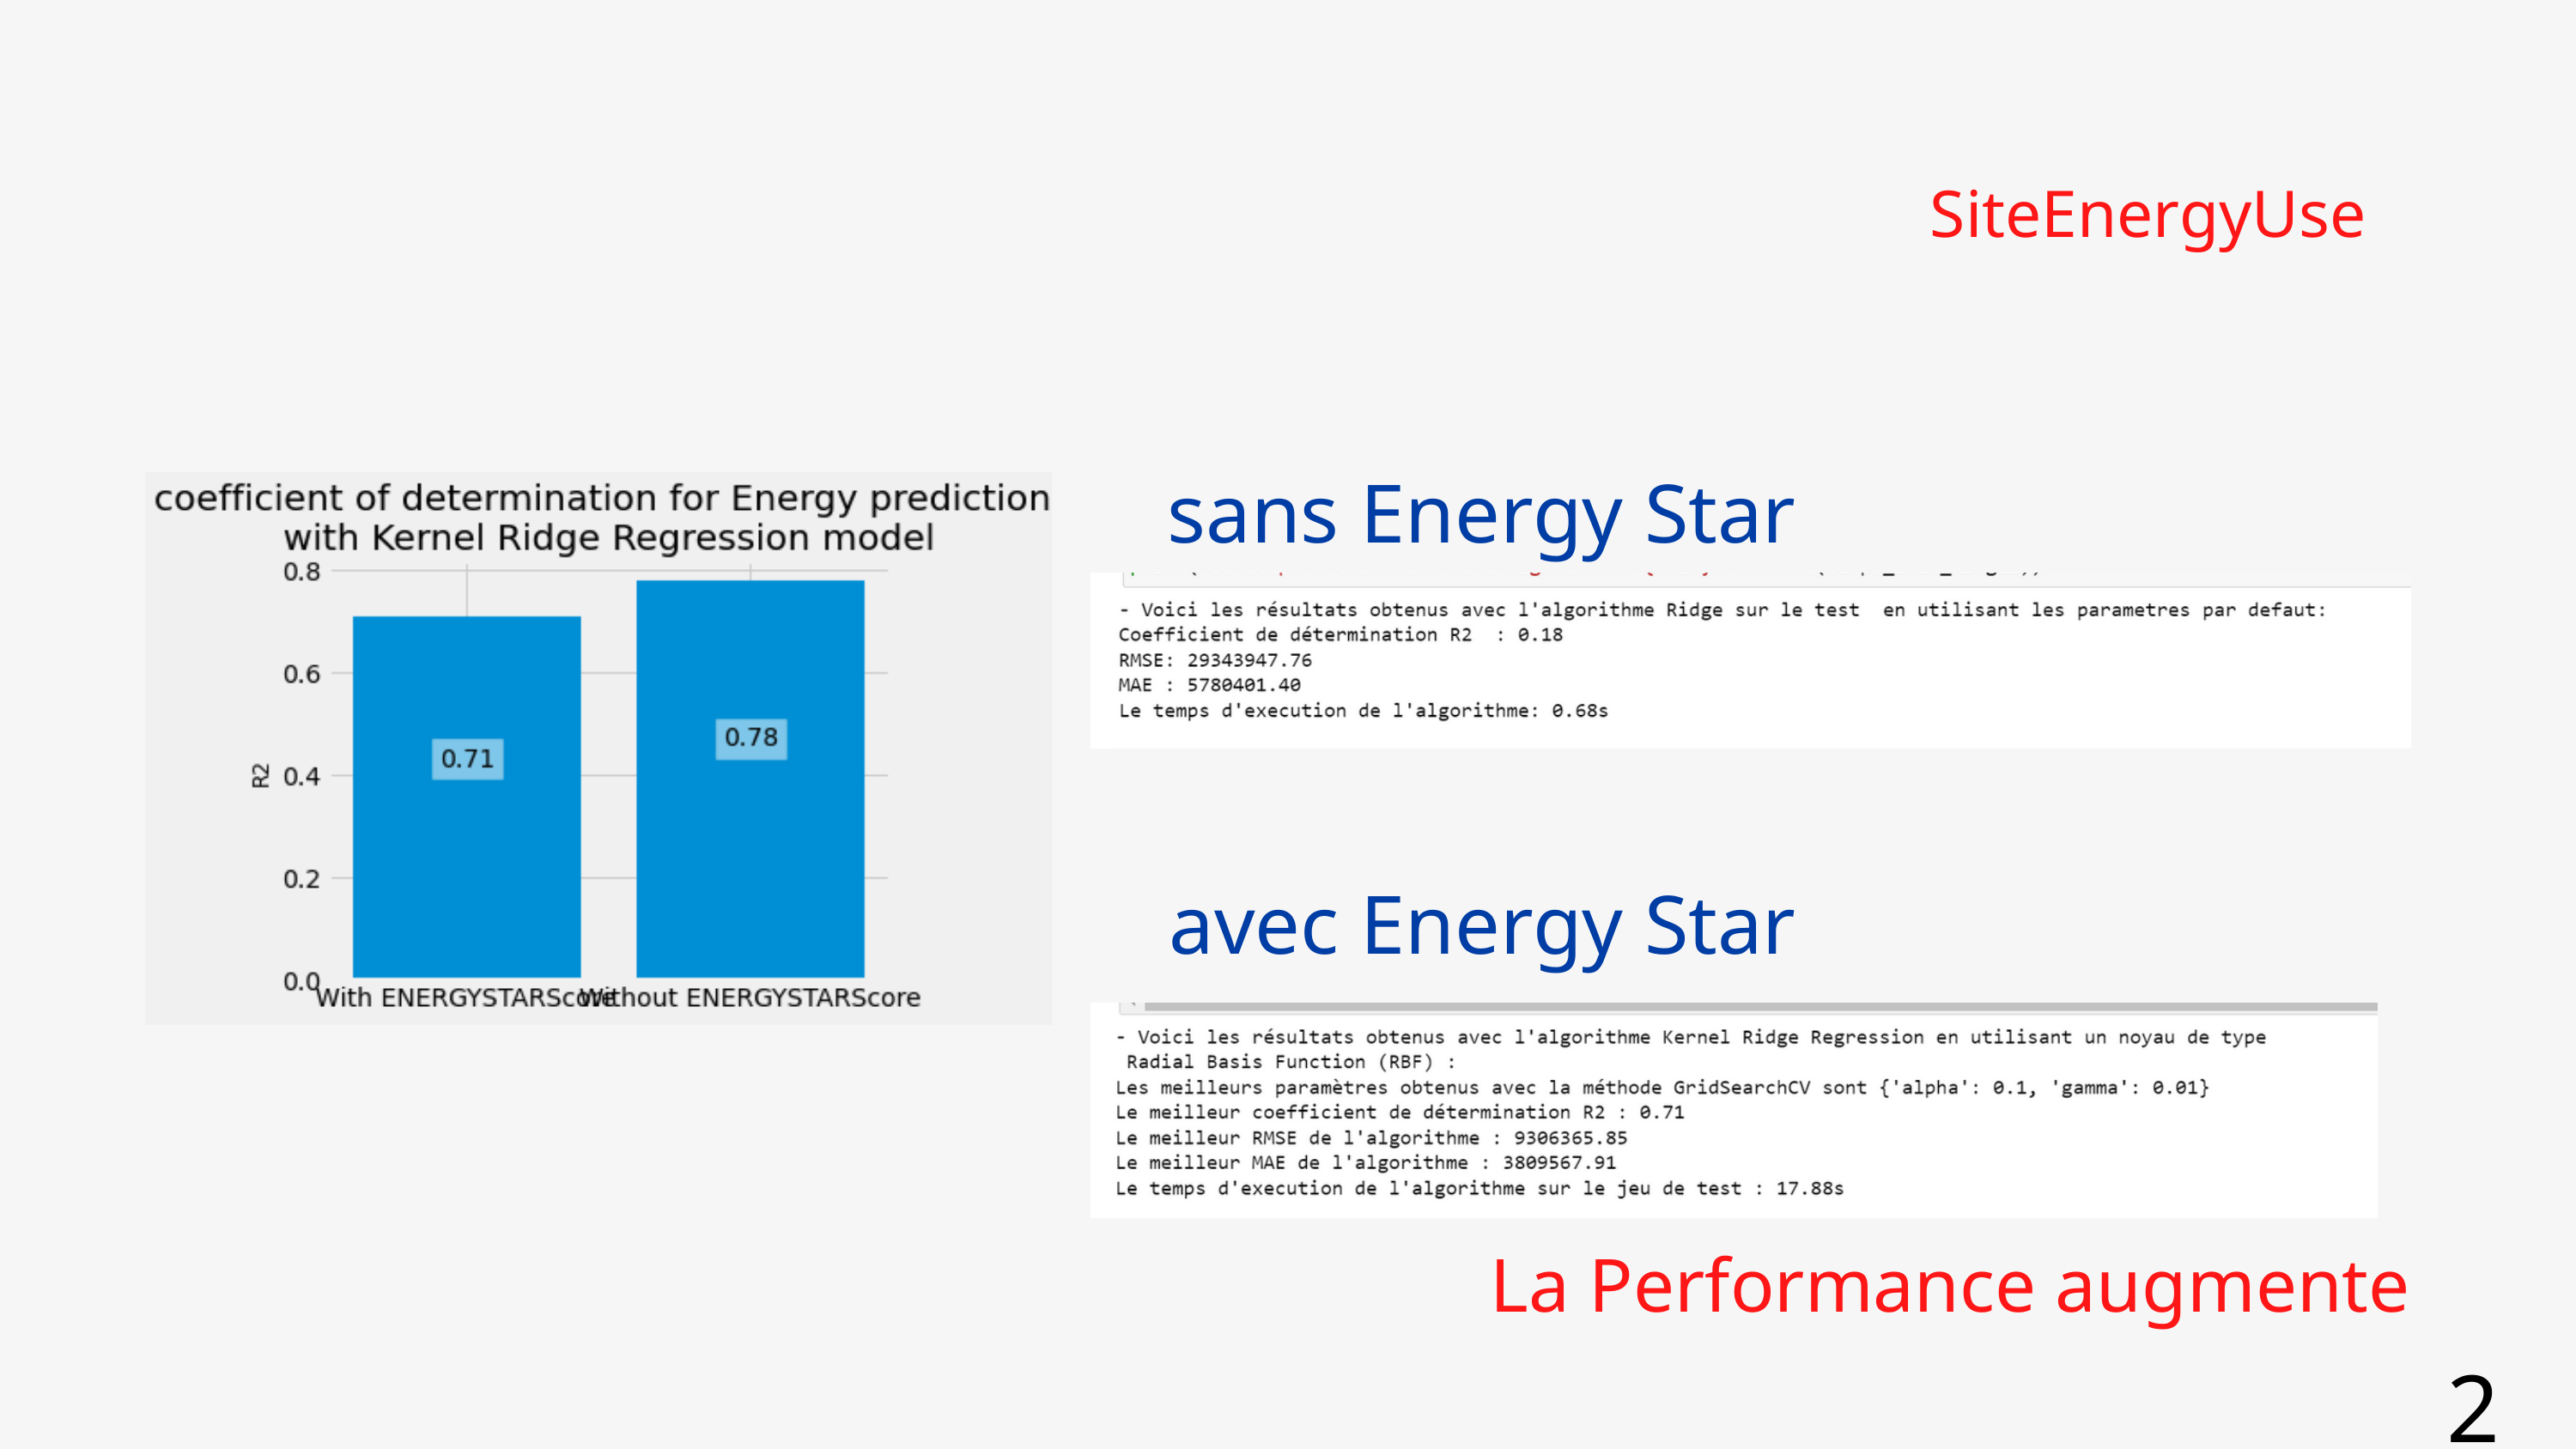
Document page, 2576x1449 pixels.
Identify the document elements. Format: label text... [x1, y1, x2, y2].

text_box SiteEnergyUse [1918, 160, 2378, 251]
text_box La Performance augmente [1464, 1224, 2437, 1327]
text_box sans Energy Star [1151, 446, 1834, 559]
picture [144, 471, 1053, 1026]
text_box 22 [2420, 1331, 2527, 1449]
text_box avec Energy Star [1151, 857, 1836, 970]
picture [1090, 572, 2412, 749]
picture [1090, 1003, 2379, 1218]
